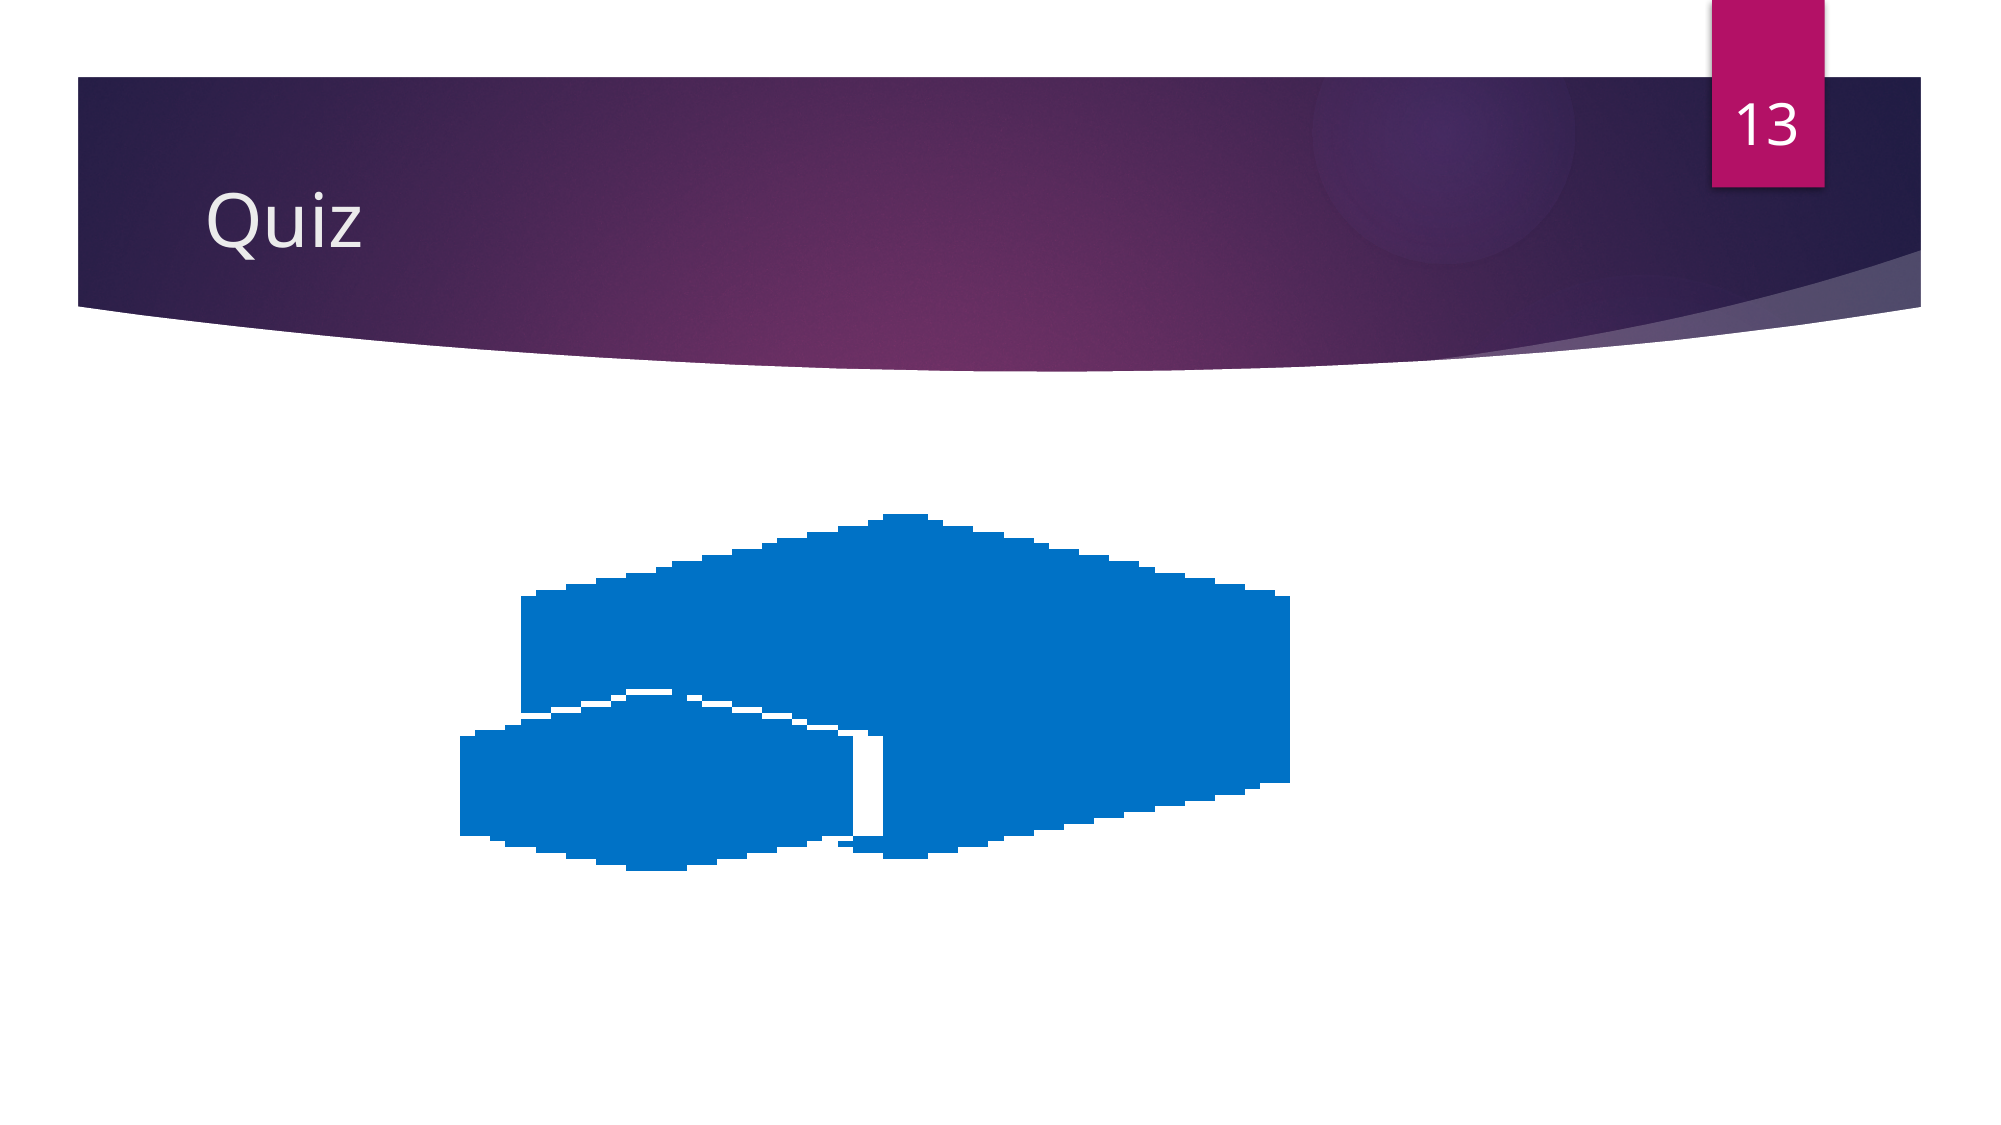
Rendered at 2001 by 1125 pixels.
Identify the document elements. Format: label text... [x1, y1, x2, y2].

slide_number 13 [1698, 48, 1836, 175]
picture [189, 427, 1638, 988]
title Quiz [189, 159, 1627, 276]
